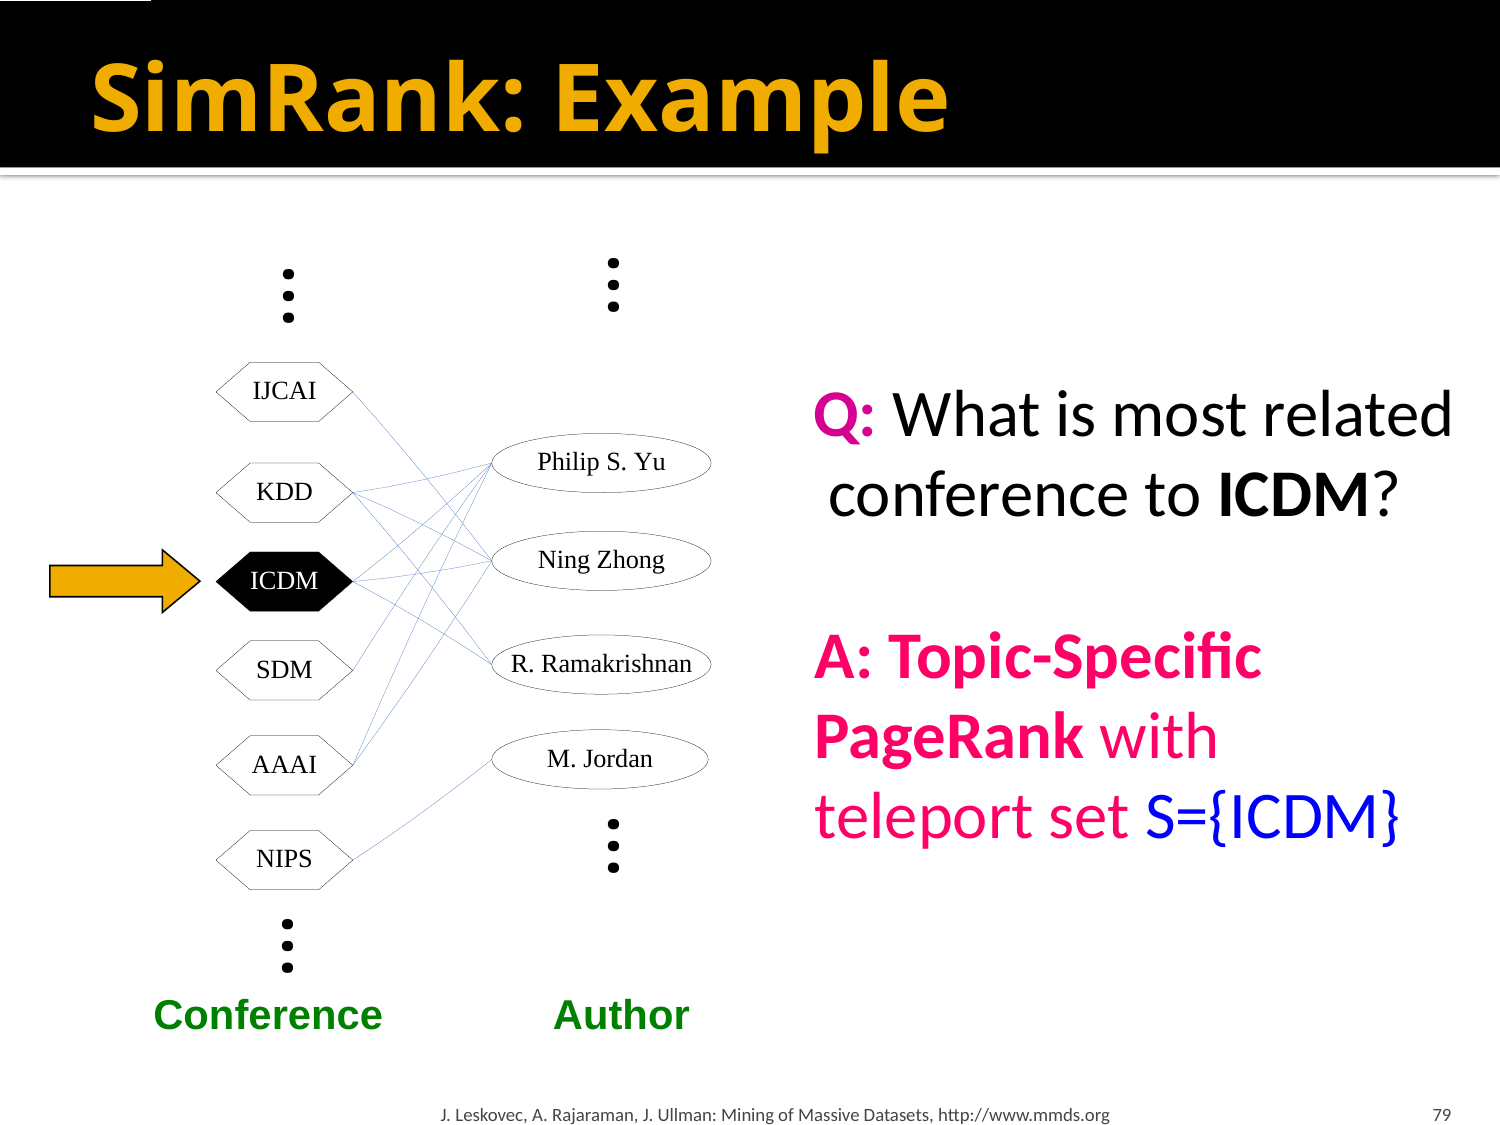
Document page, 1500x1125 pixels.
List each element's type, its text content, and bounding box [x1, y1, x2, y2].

text_box … [244, 248, 375, 347]
text_box Conference [138, 980, 399, 1045]
text_box [49, 549, 200, 613]
text_box Q: What is most related conference to ICDM? [798, 362, 1470, 538]
slide_number 79 [1345, 1080, 1467, 1125]
footer J. Leskovec, A. Rajaraman, J. Ullman: Mining of Massive Datasets, http://www.mmds.org [433, 1080, 1337, 1125]
text_box … [244, 901, 375, 980]
text_box A: Topic-Specific PageRank with teleport set S={ICDM} [800, 604, 1450, 860]
text_box Author [538, 980, 705, 1045]
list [214, 360, 713, 892]
text_box … [569, 237, 700, 336]
title SimRank: Example [75, 12, 1425, 175]
